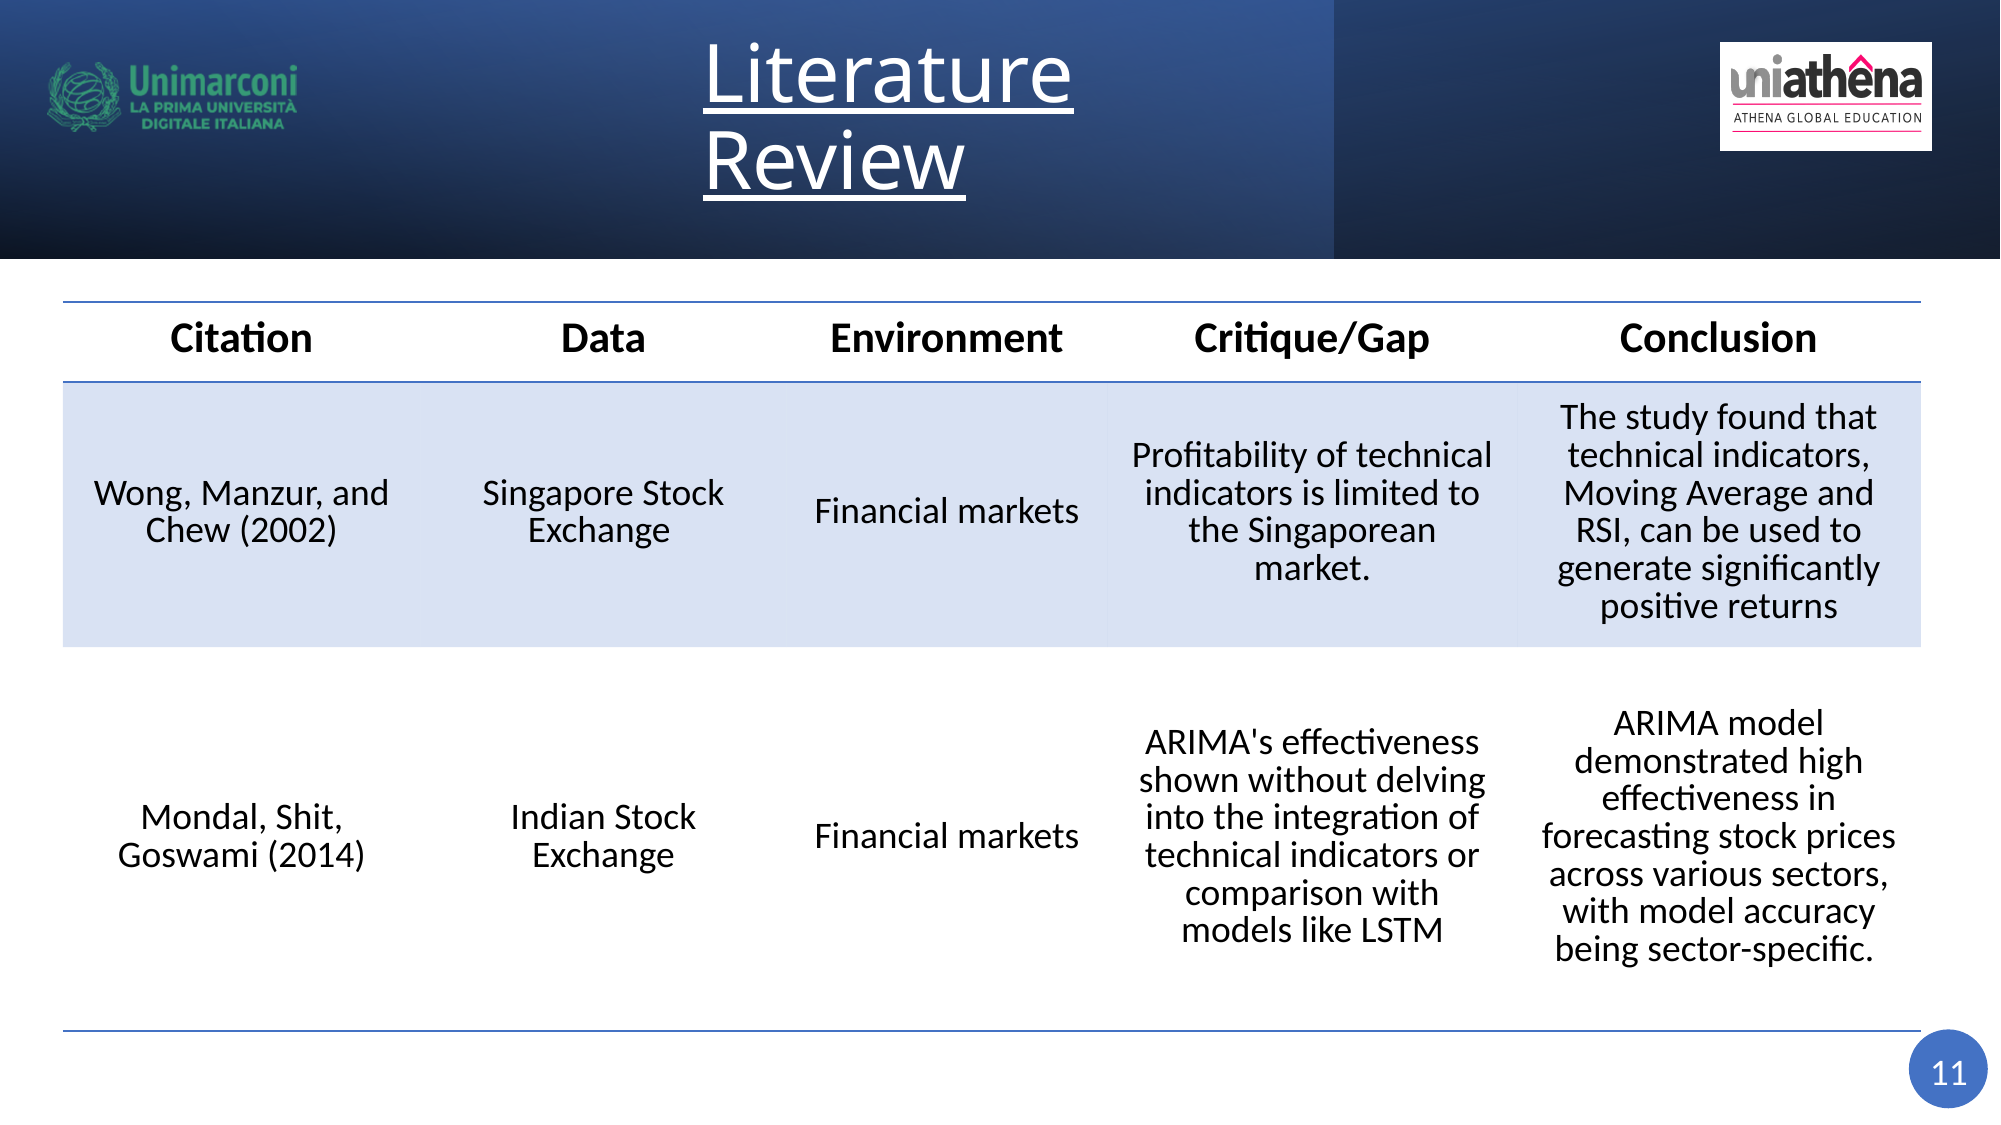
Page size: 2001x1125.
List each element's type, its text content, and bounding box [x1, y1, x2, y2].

picture [41, 24, 302, 169]
table_cell Financial markets [786, 383, 1108, 647]
table_cell ARIMA's effectiveness shown without delving into the integration of technical indicators or comparison with models like LSTM [1108, 647, 1517, 1030]
table_cell ARIMA model demonstrated high effectiveness in forecasting stock prices across various sectors, with model accuracy being sector-specific. [1517, 647, 1921, 1030]
text_box Literature Review [687, 24, 1313, 215]
text_box [0, 260, 2000, 1125]
table_cell Mondal, Shit, Goswami (2014) [63, 647, 421, 1030]
table_header Conclusion [1517, 303, 1921, 381]
text_box [0, 0, 2000, 259]
table_cell The study found that technical indicators, Moving Average and RSI, can be used to generate significantly positive returns [1517, 383, 1921, 647]
table_header Data [421, 303, 786, 381]
table_cell Indian Stock Exchange [421, 647, 786, 1030]
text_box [1722, 43, 1931, 150]
table_header Critique/Gap [1108, 303, 1517, 381]
table_cell Singapore Stock Exchange [421, 383, 786, 647]
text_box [1908, 1029, 1988, 1109]
table_cell Financial markets [786, 647, 1108, 1030]
table_cell Profitability of technical indicators is limited to the Singaporean market. [1108, 383, 1517, 647]
table_header Environment [786, 303, 1108, 381]
table_cell Wong, Manzur, and Chew (2002) [63, 383, 421, 647]
table_header Citation [63, 303, 421, 381]
